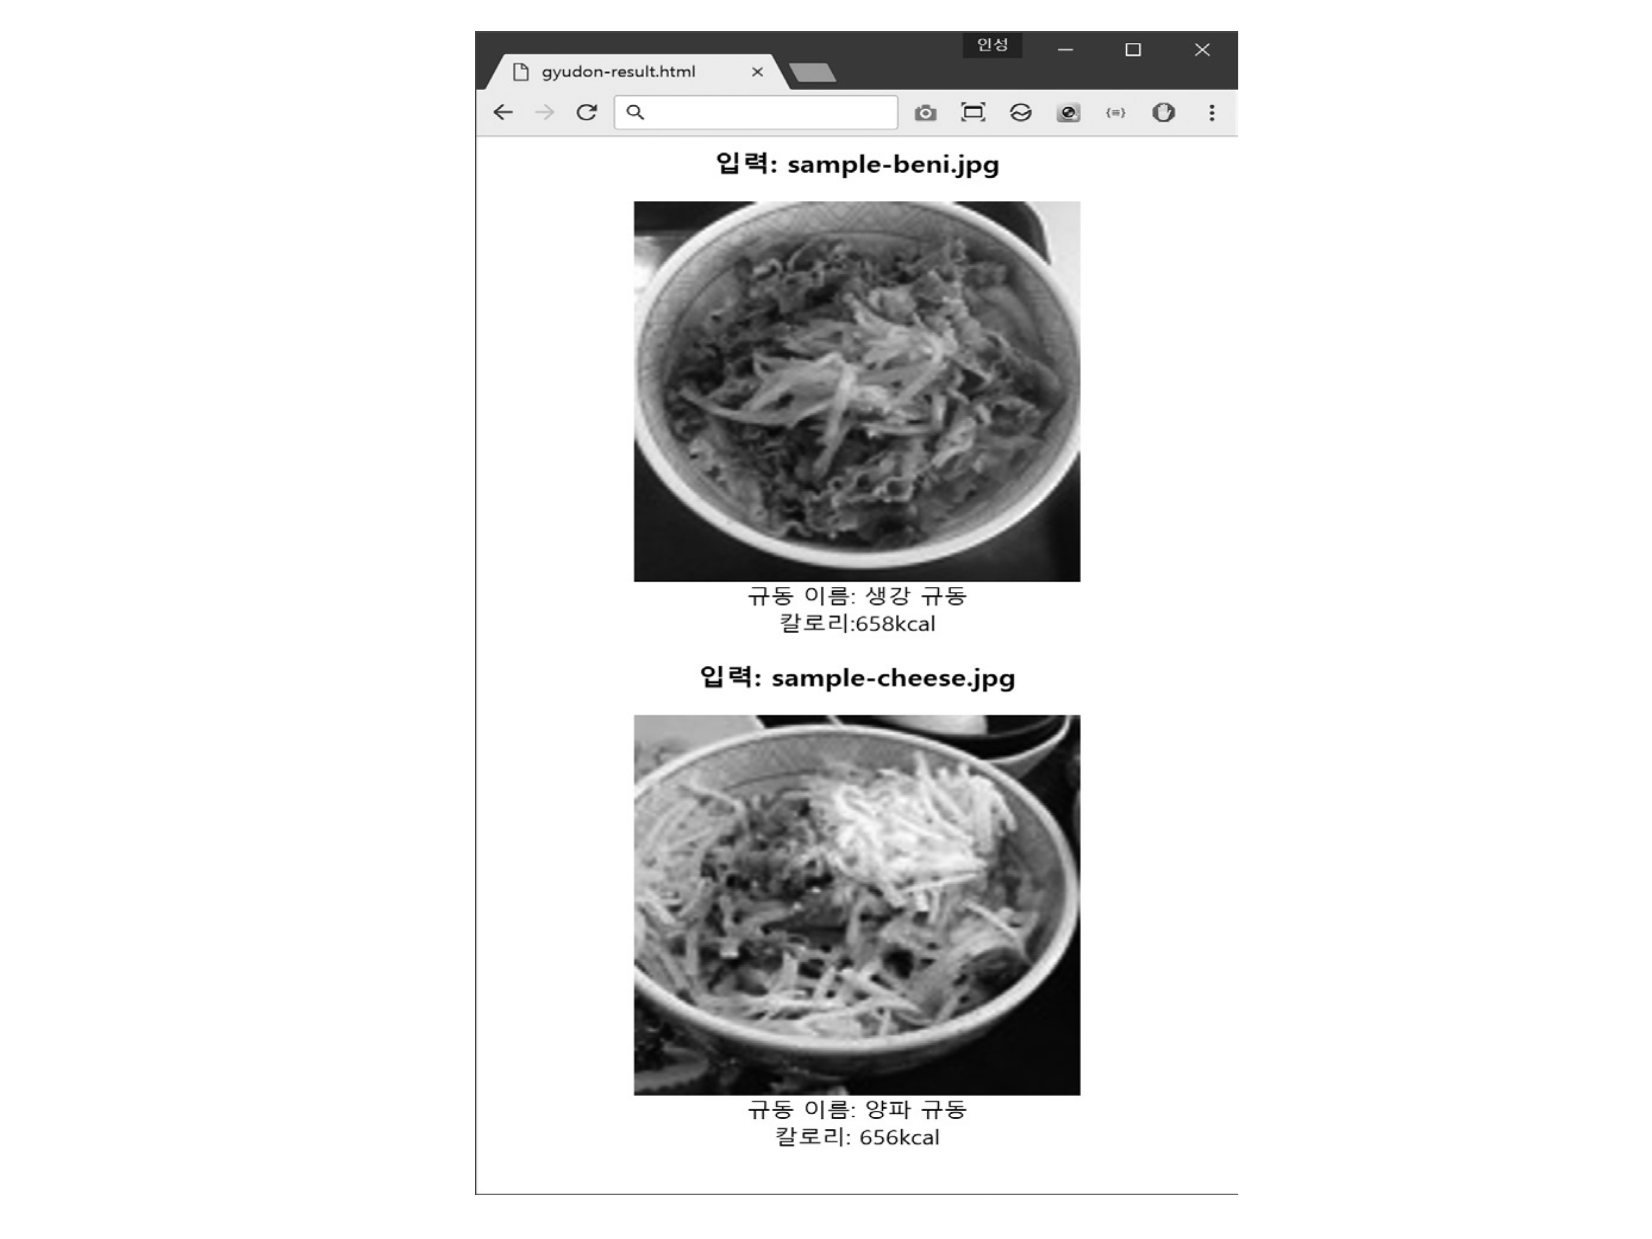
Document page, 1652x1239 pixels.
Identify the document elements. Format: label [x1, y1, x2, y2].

text_box [475, 31, 1239, 1195]
